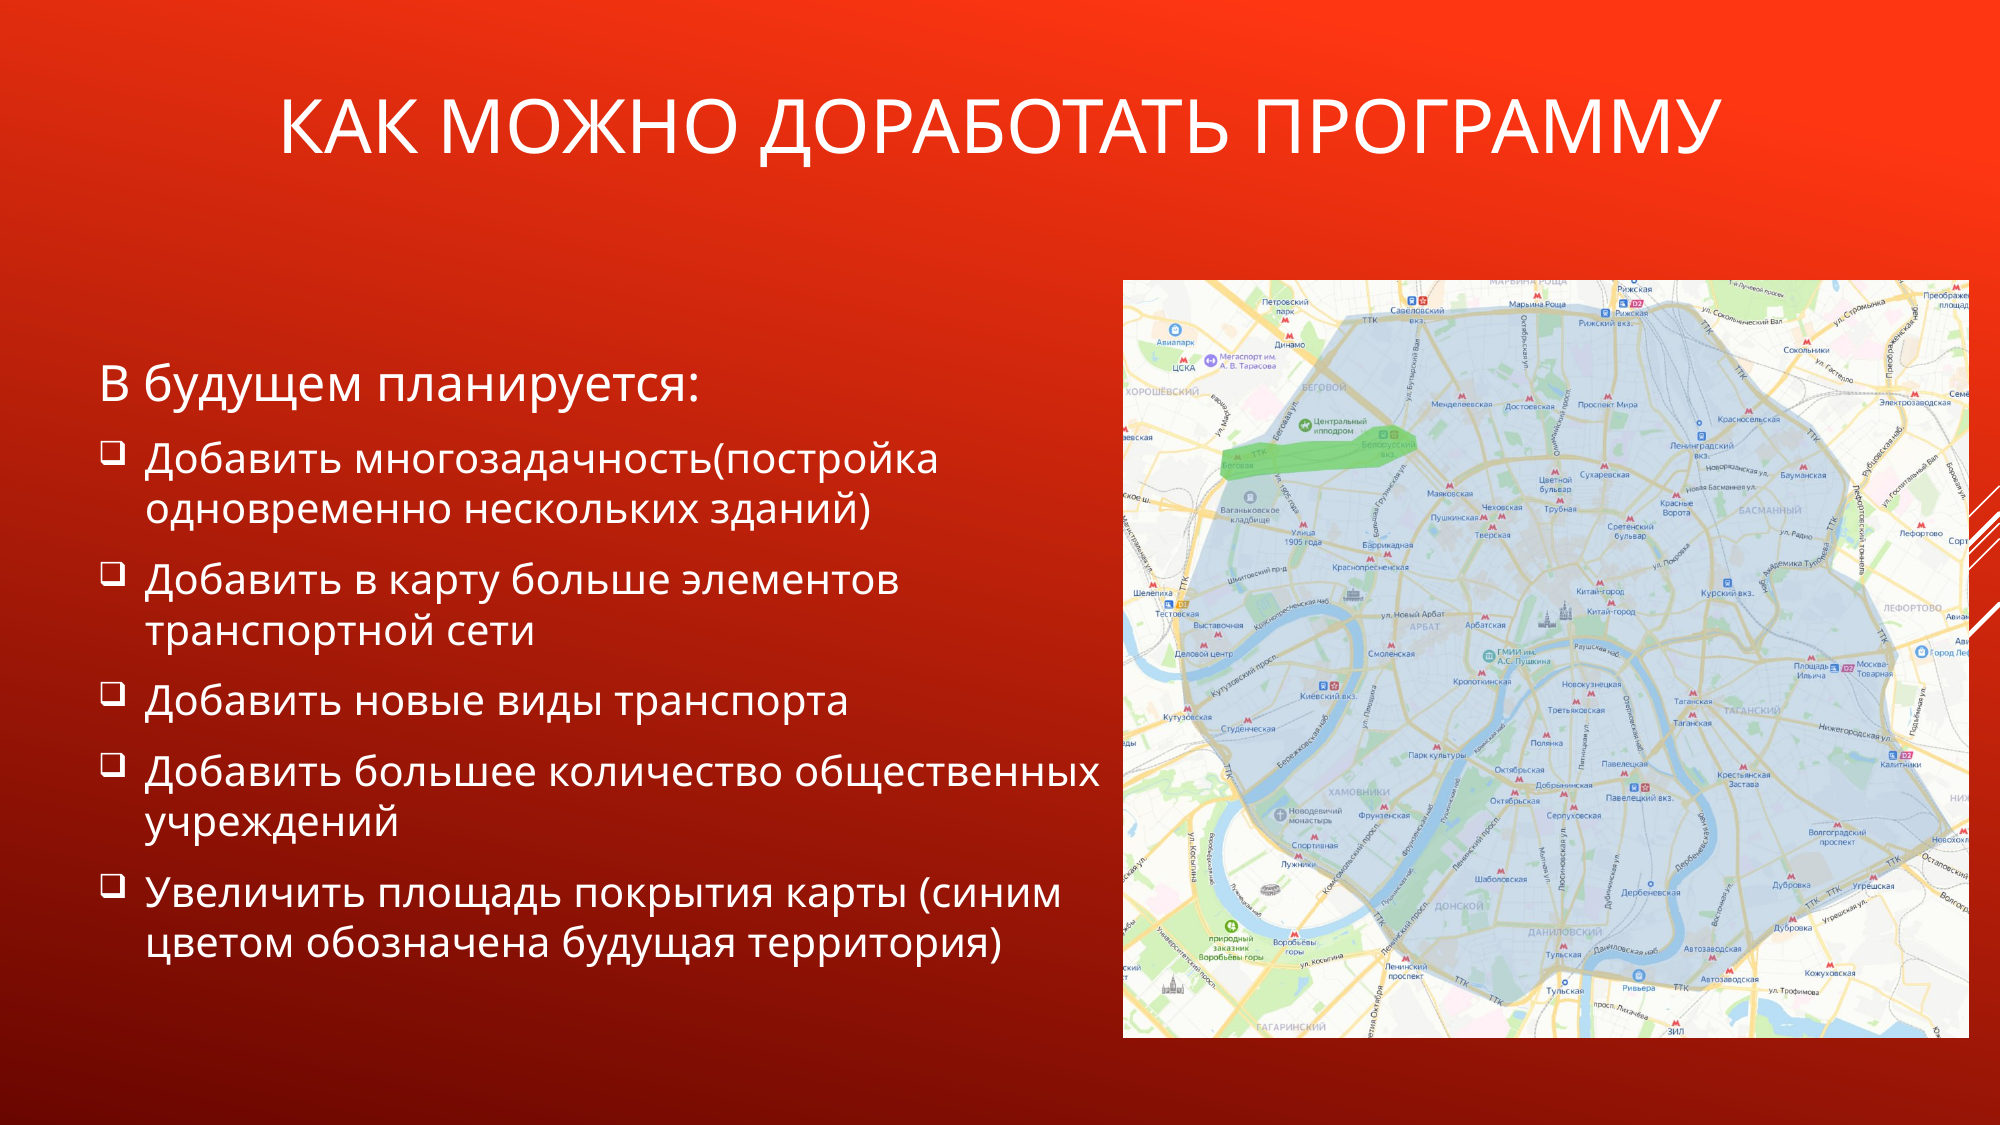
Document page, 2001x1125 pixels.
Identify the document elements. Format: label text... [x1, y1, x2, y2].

title Как можно доработать программу [0, 0, 2000, 248]
picture [1122, 280, 1969, 1038]
list В будущем планируется: Добавить многозадачность(постройка одновременно нескольких зданий) Добавить в карту больше элементов транспортной сети Добавить новые виды транспорта Добавить большее количество общественных учреждений Увеличить площадь покрытия карты (синим цветом обозначена будущая территория) [83, 280, 1122, 1038]
